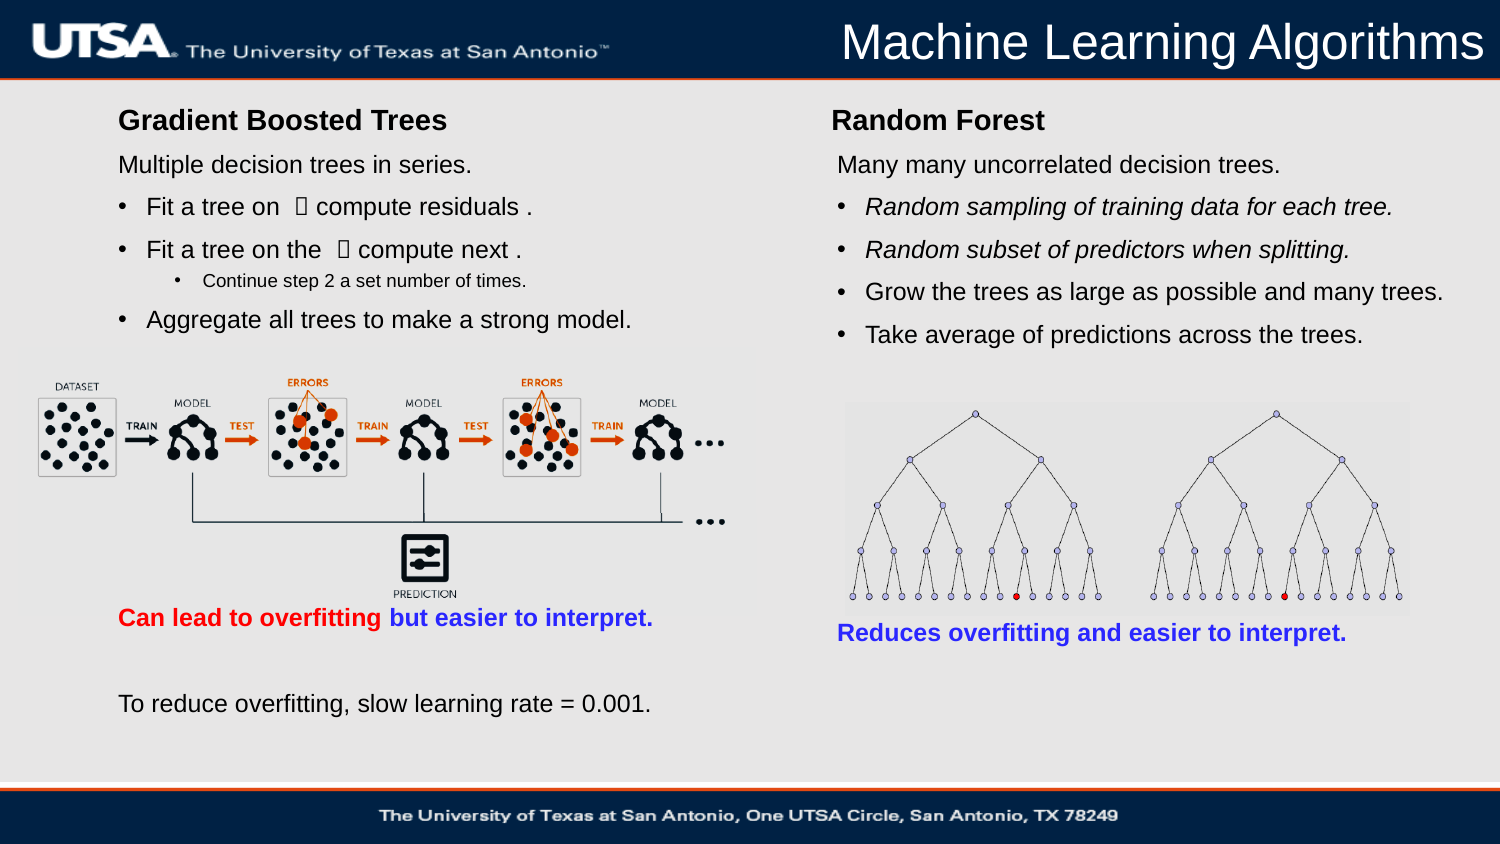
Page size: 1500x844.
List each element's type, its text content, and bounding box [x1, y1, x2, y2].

picture [845, 402, 1410, 616]
text_box Machine Learning Algorithms [822, 0, 1500, 97]
list Random Forest [816, 93, 1413, 145]
list Gradient Boosted Trees [103, 93, 738, 145]
picture [0, 782, 1500, 844]
picture [0, 0, 822, 80]
picture [18, 347, 757, 616]
list Many many uncorrelated decision trees. Random sampling of training data for each tree. Random subset of predictors when splitting. Grow the trees as large as possible and many trees. Take average of predictions across the trees. Reduces overfitting and easier to interpret. [822, 144, 1498, 784]
